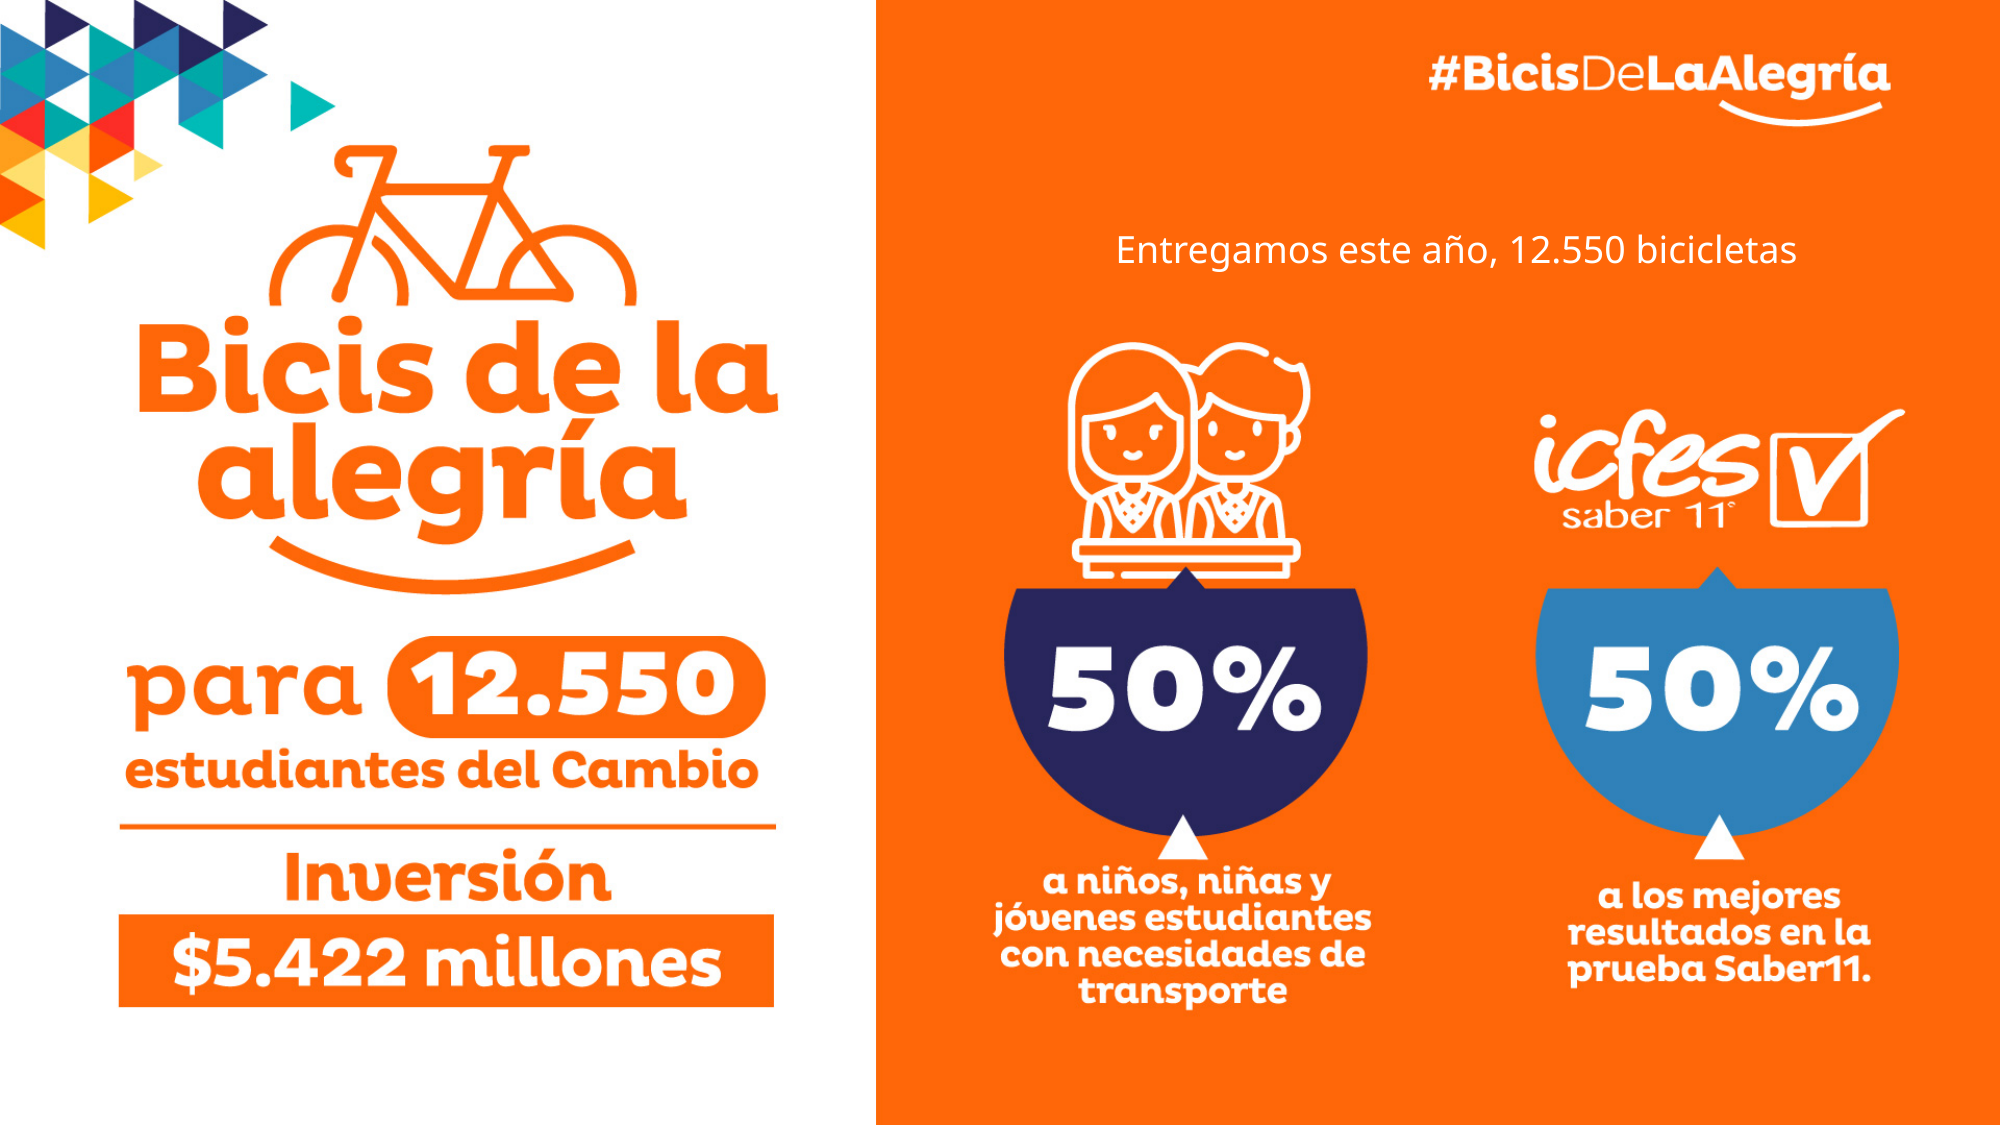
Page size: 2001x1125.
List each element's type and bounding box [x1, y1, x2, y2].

list [0, 0, 2000, 1125]
